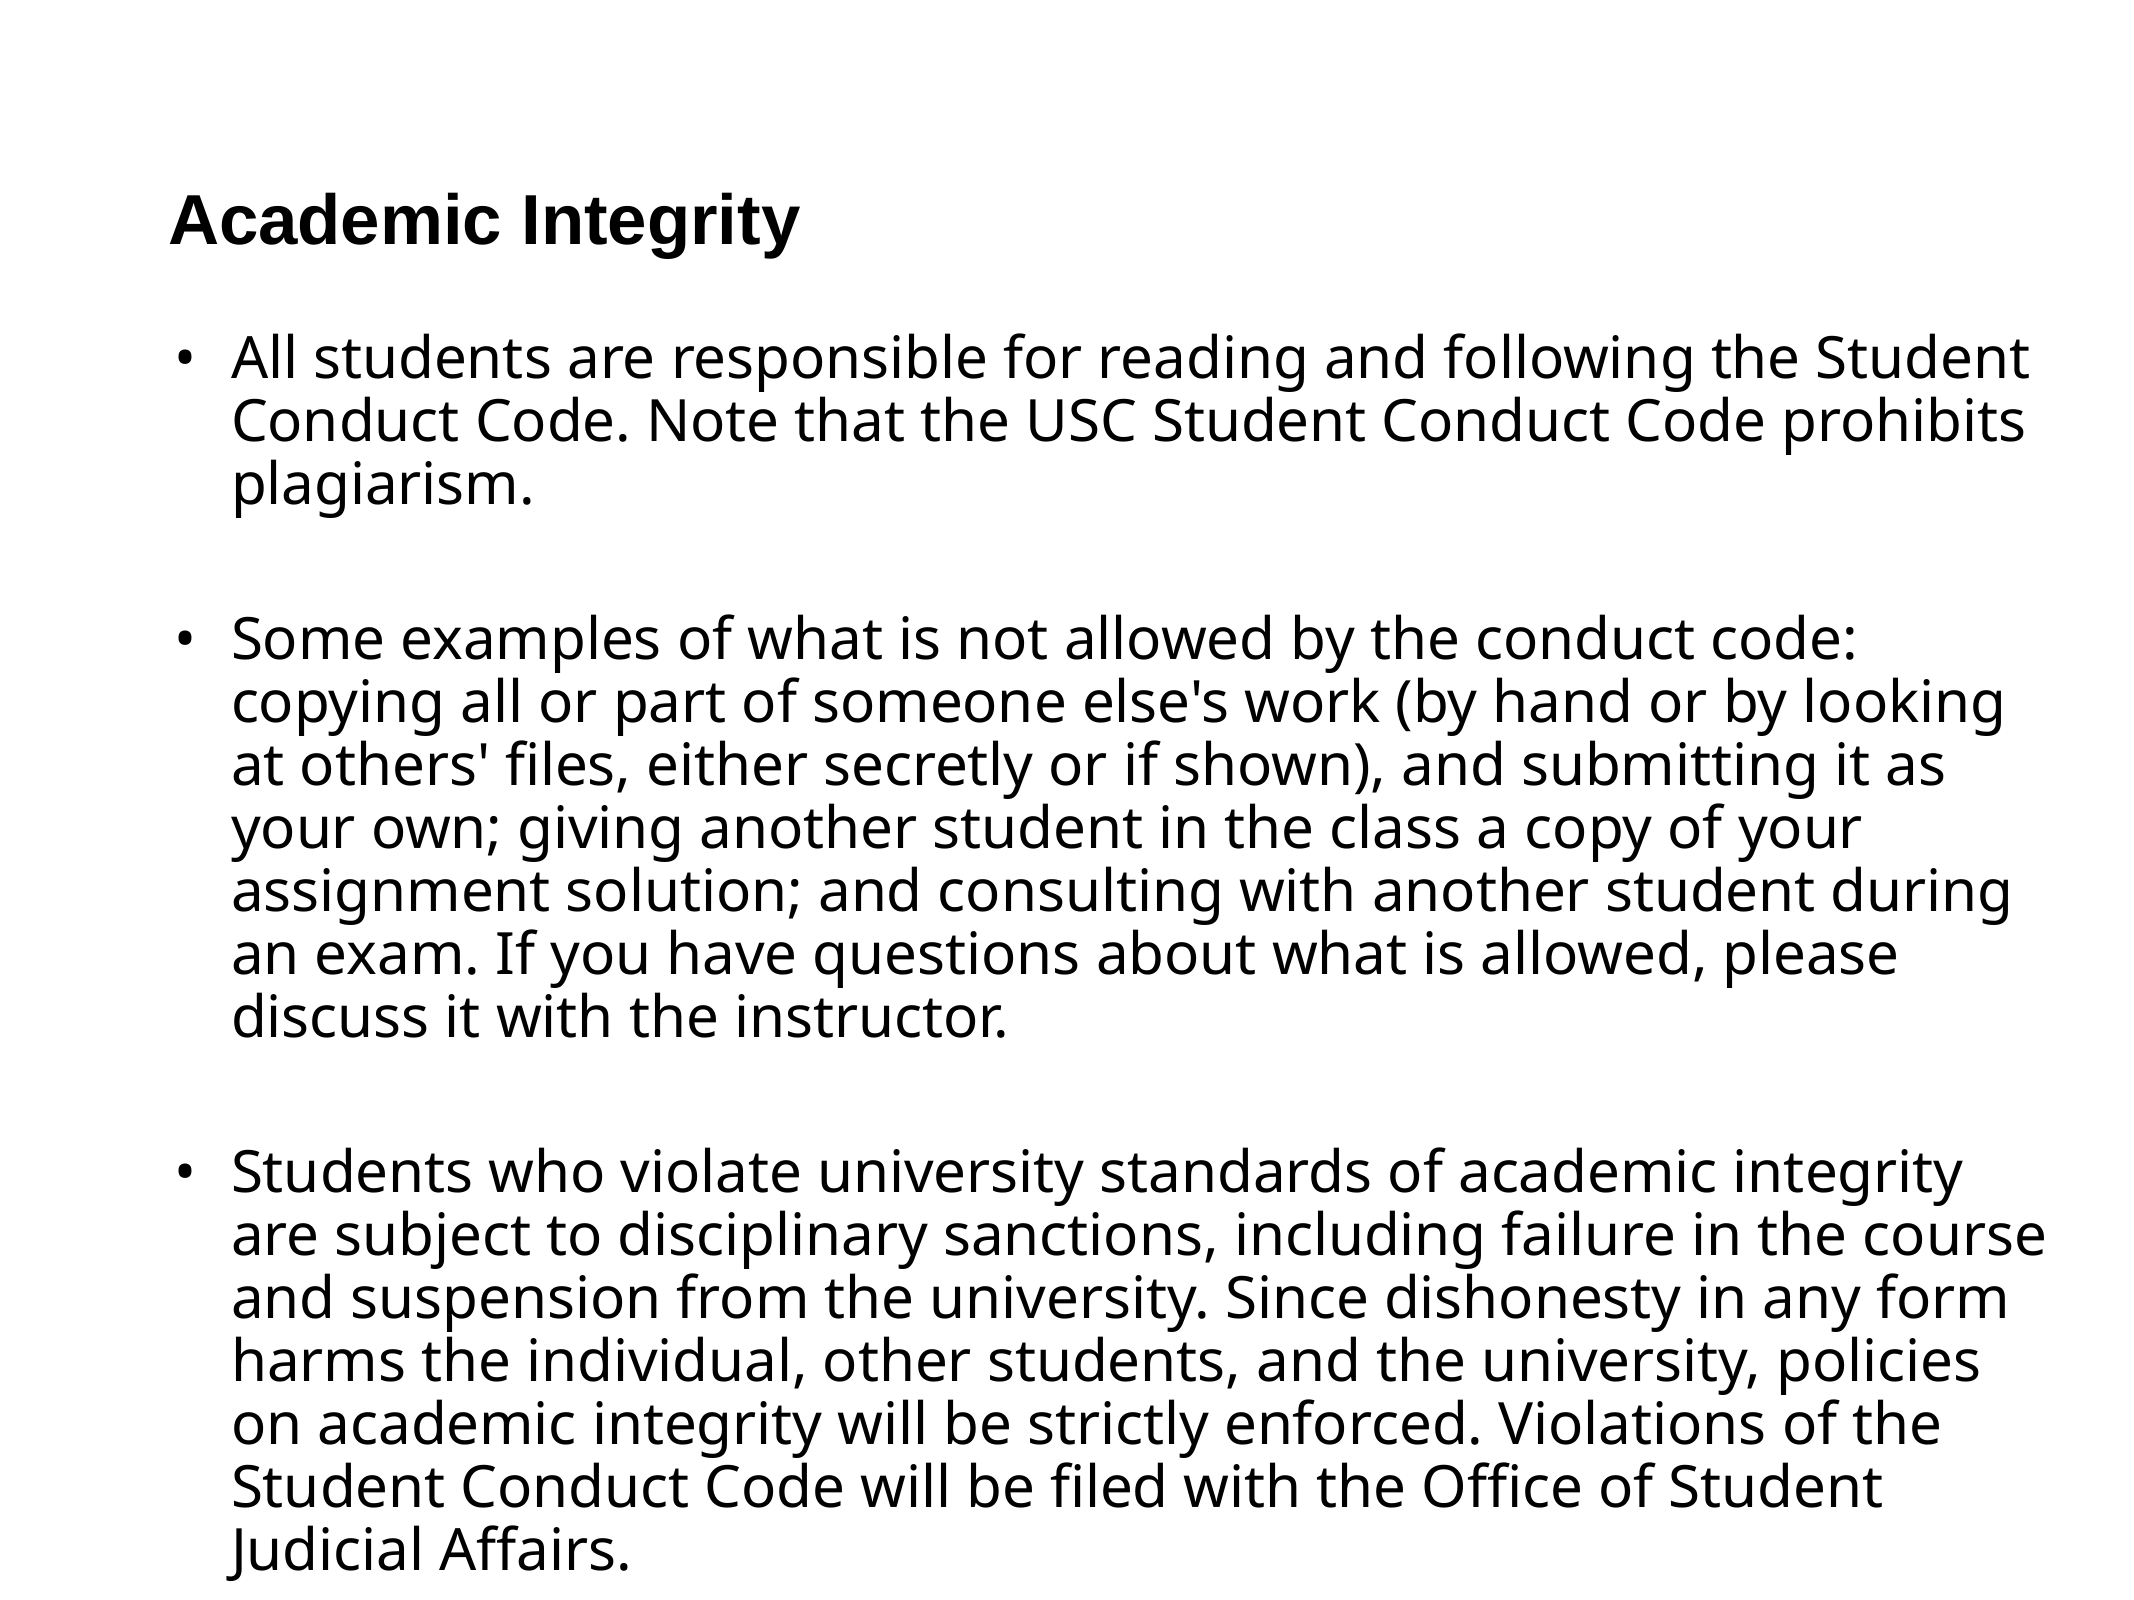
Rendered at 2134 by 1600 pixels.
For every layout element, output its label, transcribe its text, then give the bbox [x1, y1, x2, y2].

title Academic Integrity [159, 70, 1974, 268]
list All students are responsible for reading and following the Student Conduct Code. Note that the USC Student Conduct Code prohibits plagiarism. Some examples of what is not allowed by the conduct code: copying all or part of someone else's work (by hand or by looking at others' files, either secretly or if shown), and submitting it as your own; giving another student in the class a copy of your assignment solution; and consulting with another student during an exam. If you have questions about what is allowed, please discuss it with the instructor. Students who violate university standards of academic integrity are subject to disciplinary sanctions, including failure in the course and suspension from the university. Since dishonesty in any form harms the individual, other students, and the university, policies on academic integrity will be strictly enforced. Violations of the Student Conduct Code will be filed with the Office of Student Judicial Affairs. [159, 319, 2081, 1494]
